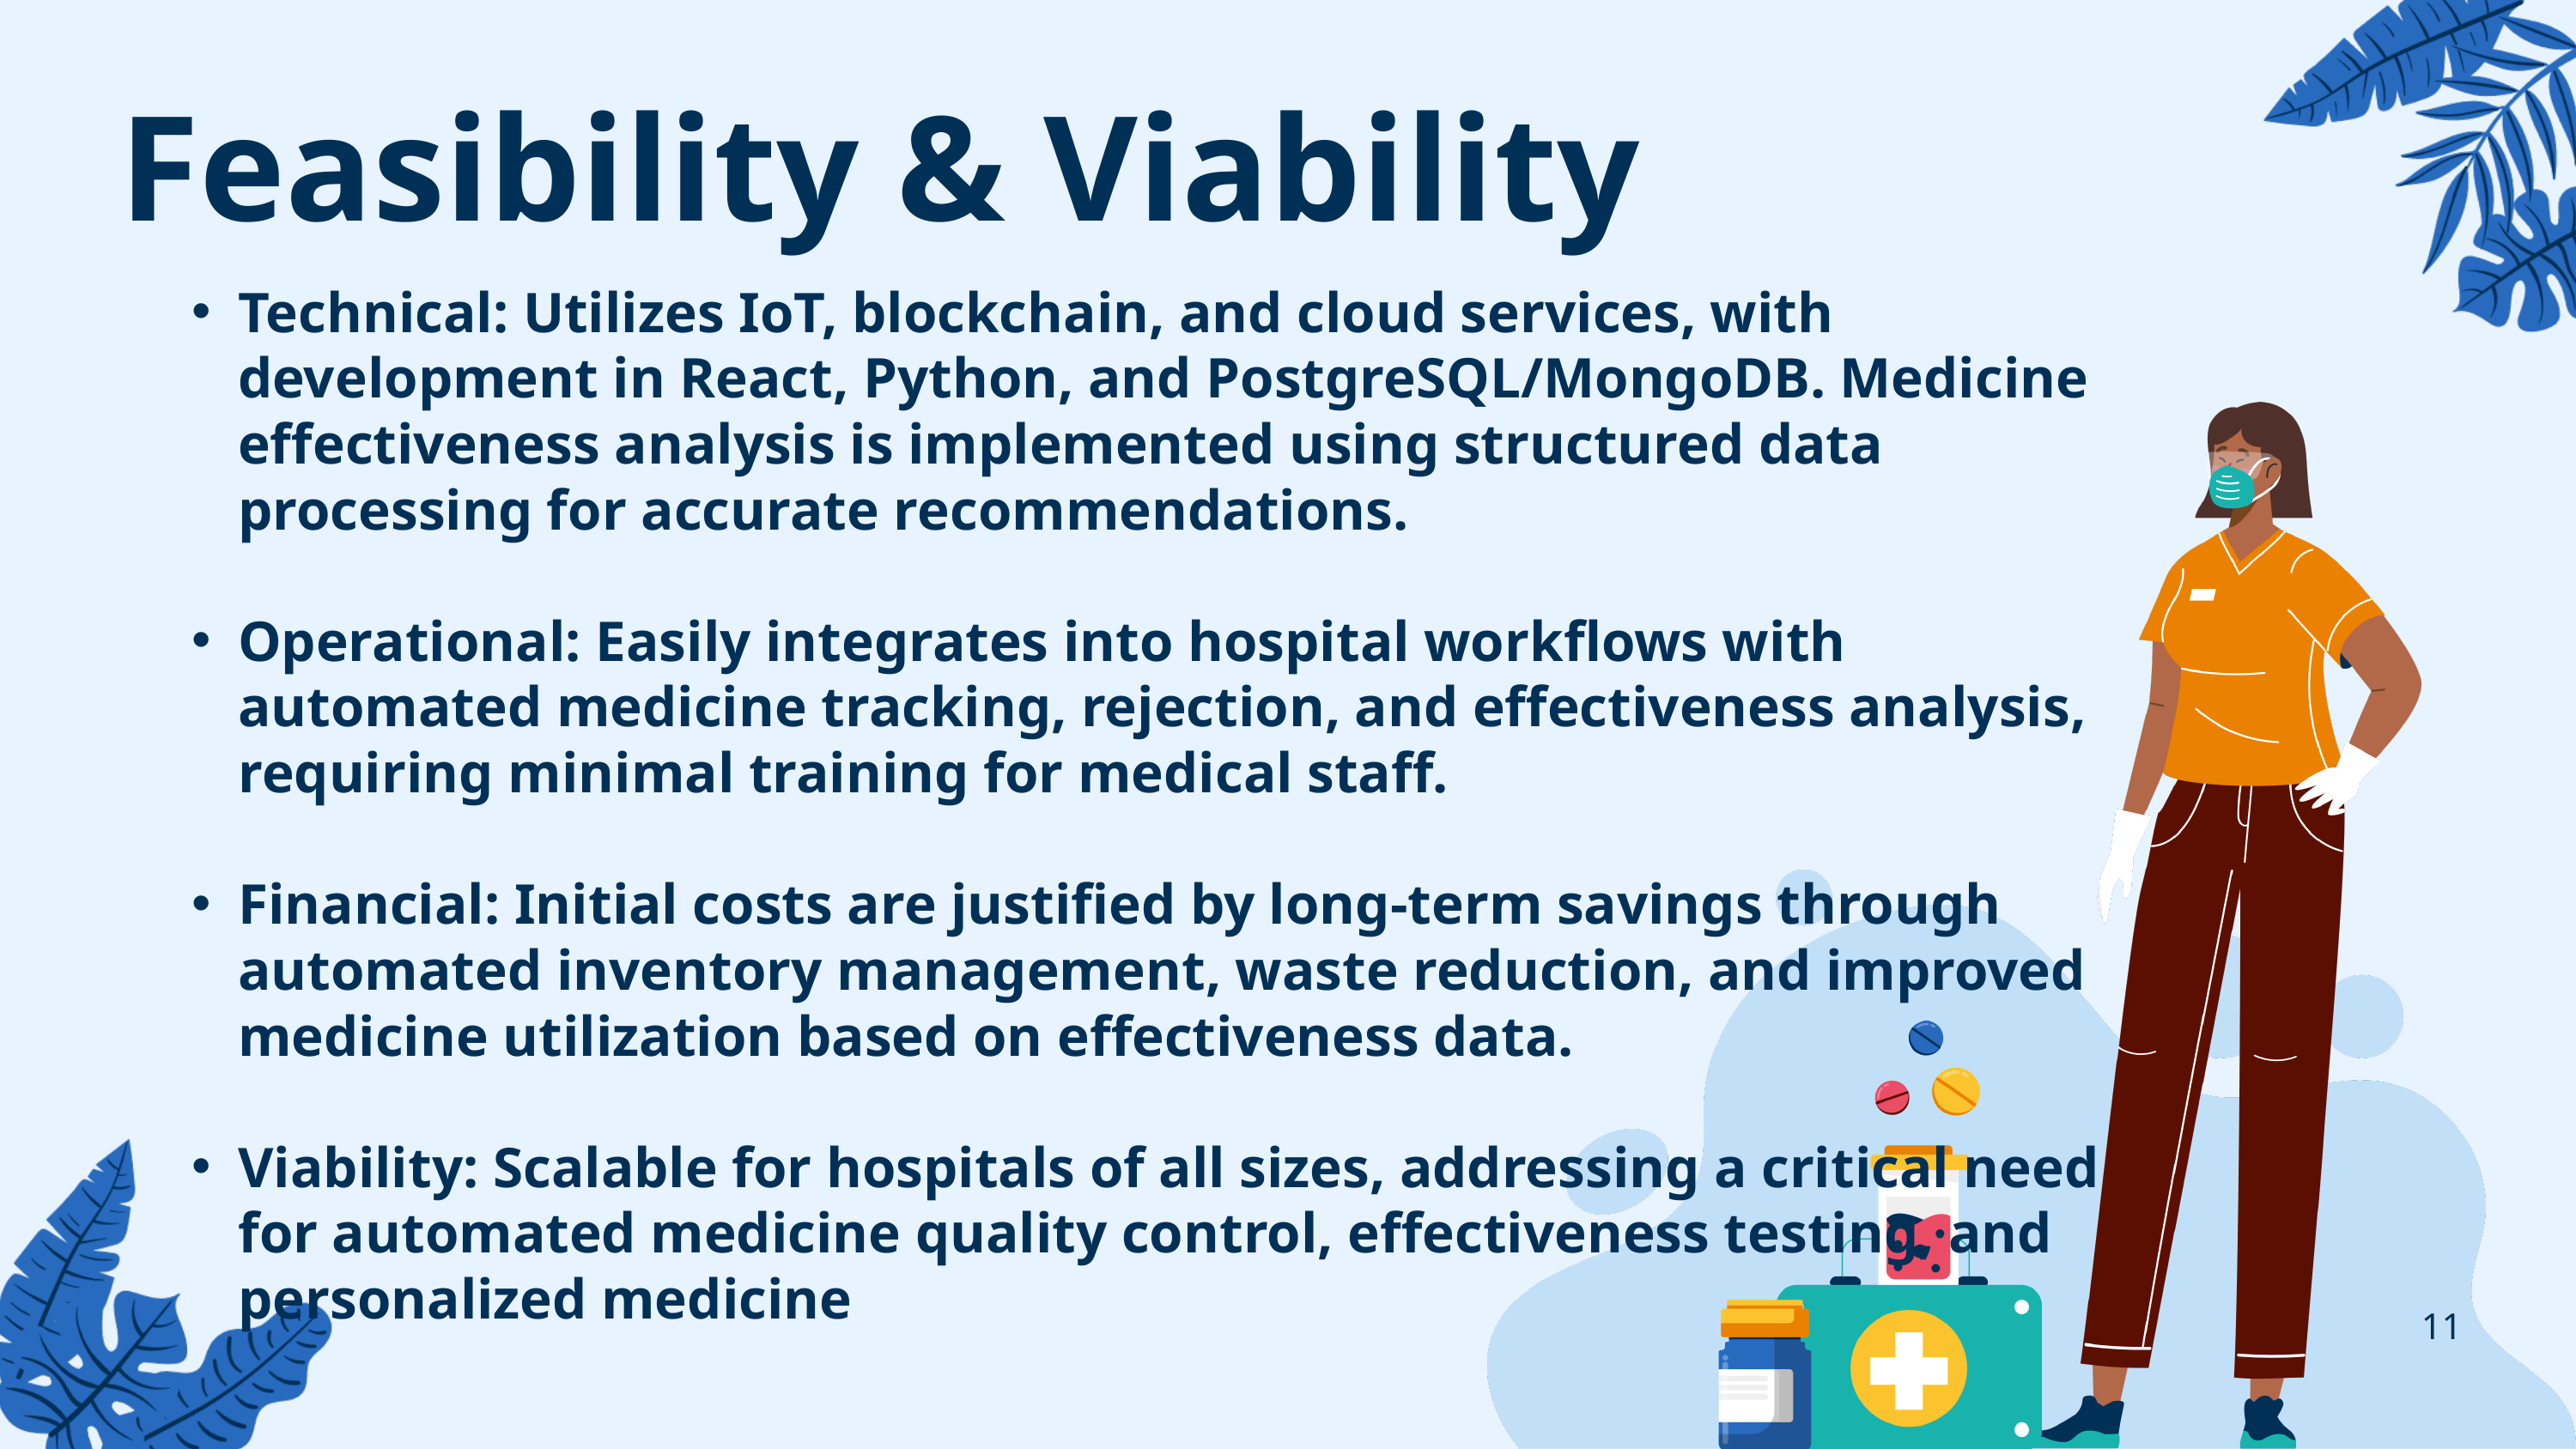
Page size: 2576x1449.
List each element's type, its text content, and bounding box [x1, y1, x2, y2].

text_box Feasibility & Viability [119, 76, 1728, 425]
text_box [1486, 402, 2576, 1449]
text_box 11 [2421, 1296, 2463, 1348]
text_box Technical: Utilizes IoT, blockchain, and cloud services, with development in React, Python, and PostgreSQL/MongoDB. Medicine effectiveness analysis is implemented using structured data processing for accurate recommendations. Operational: Easily integrates into hospital workflows with automated medicine tracking, rejection, and effectiveness analysis, requiring minimal training for medical staff. Financial: Initial costs are justified by long-term savings through automated inventory management, waste reduction, and improved medicine utilization based on effectiveness data. Viability: Scalable for hospitals of all sizes, addressing a critical need for automated medicine quality control, effectiveness testing, and personalized medicine [144, 277, 2114, 1396]
text_box [0, 0, 2576, 1449]
